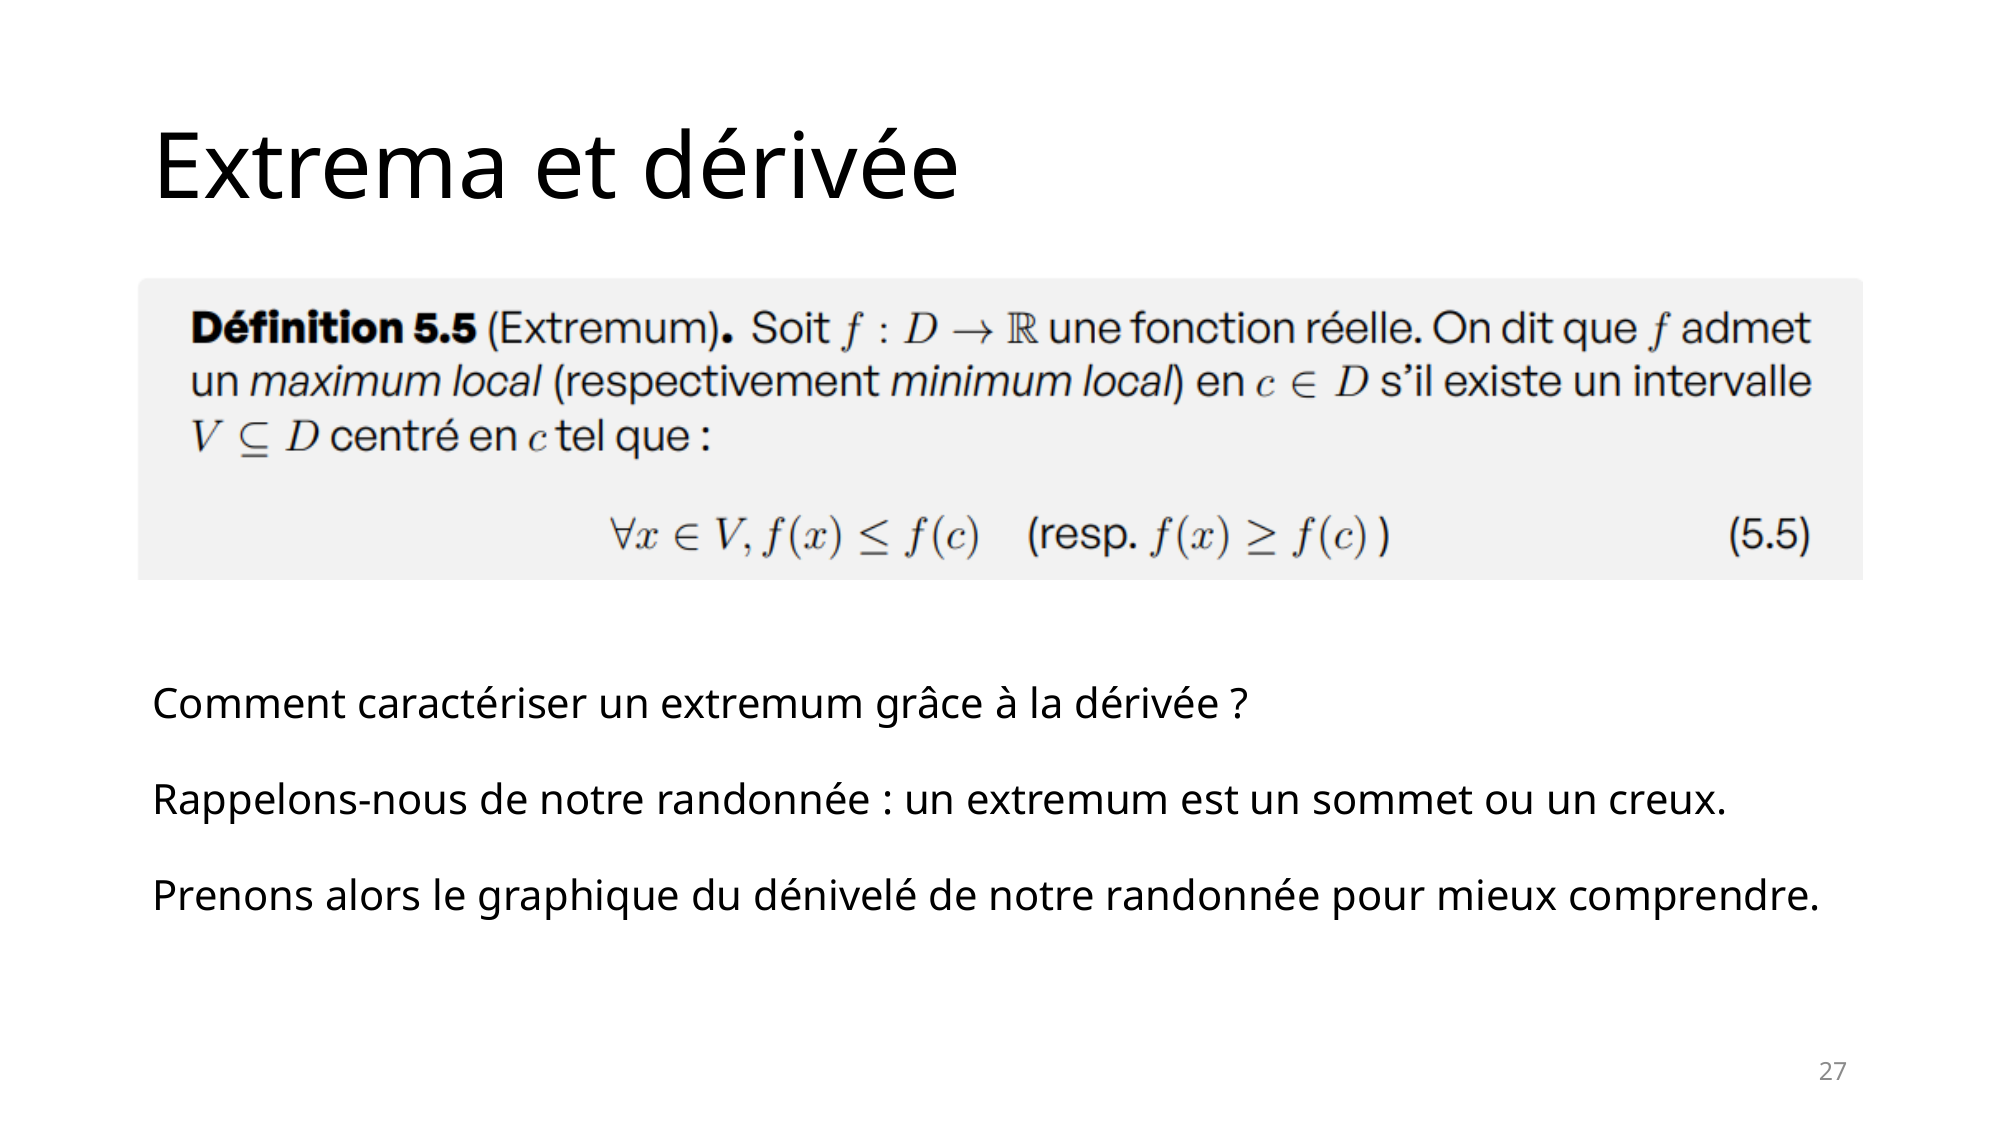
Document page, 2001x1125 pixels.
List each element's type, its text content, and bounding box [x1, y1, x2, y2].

picture [137, 277, 1863, 580]
slide_number 27 [1412, 1042, 1863, 1103]
title Extrema et dérivée [137, 59, 1863, 277]
list Comment caractériser un extremum grâce à la dérivée ? Rappelons-nous de notre randonnée : un extremum est un sommet ou un creux. Prenons alors le graphique du dénivelé de notre randonnée pour mieux comprendre. [137, 644, 1863, 1043]
